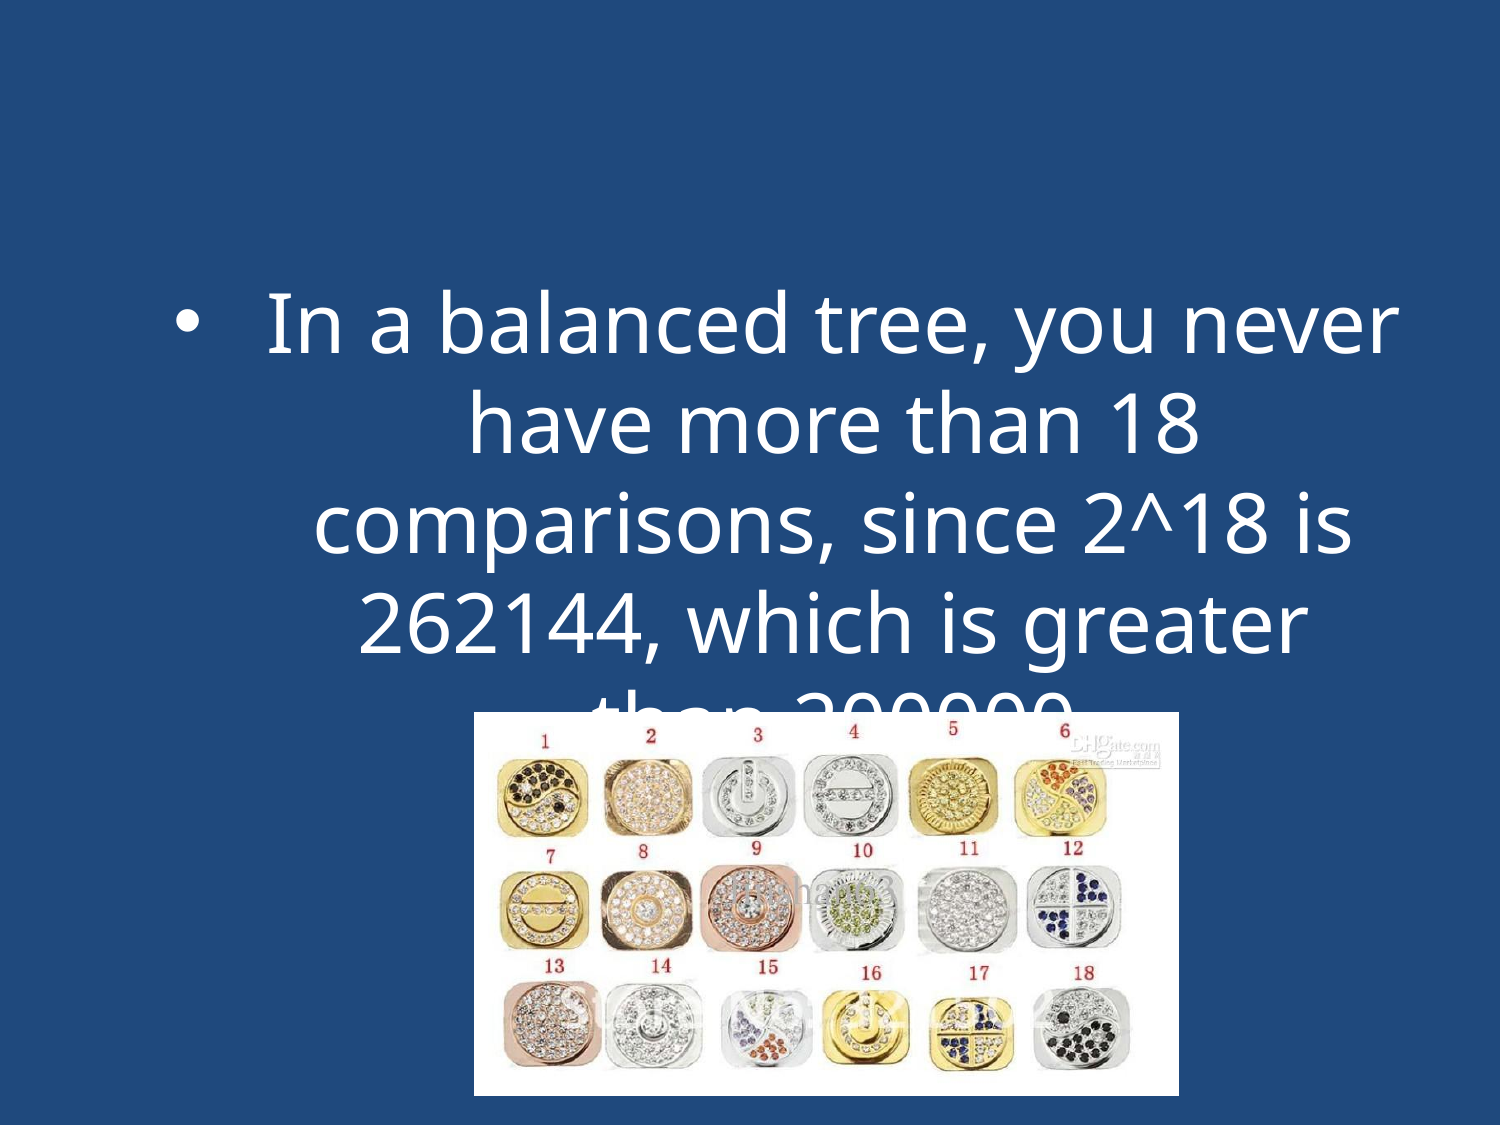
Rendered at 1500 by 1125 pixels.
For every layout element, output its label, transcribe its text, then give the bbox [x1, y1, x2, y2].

list In a balanced tree, you never have more than 18 comparisons, since 2^18 is 262144, which is greater than 200000 [75, 262, 1425, 1005]
picture [474, 712, 1180, 1096]
